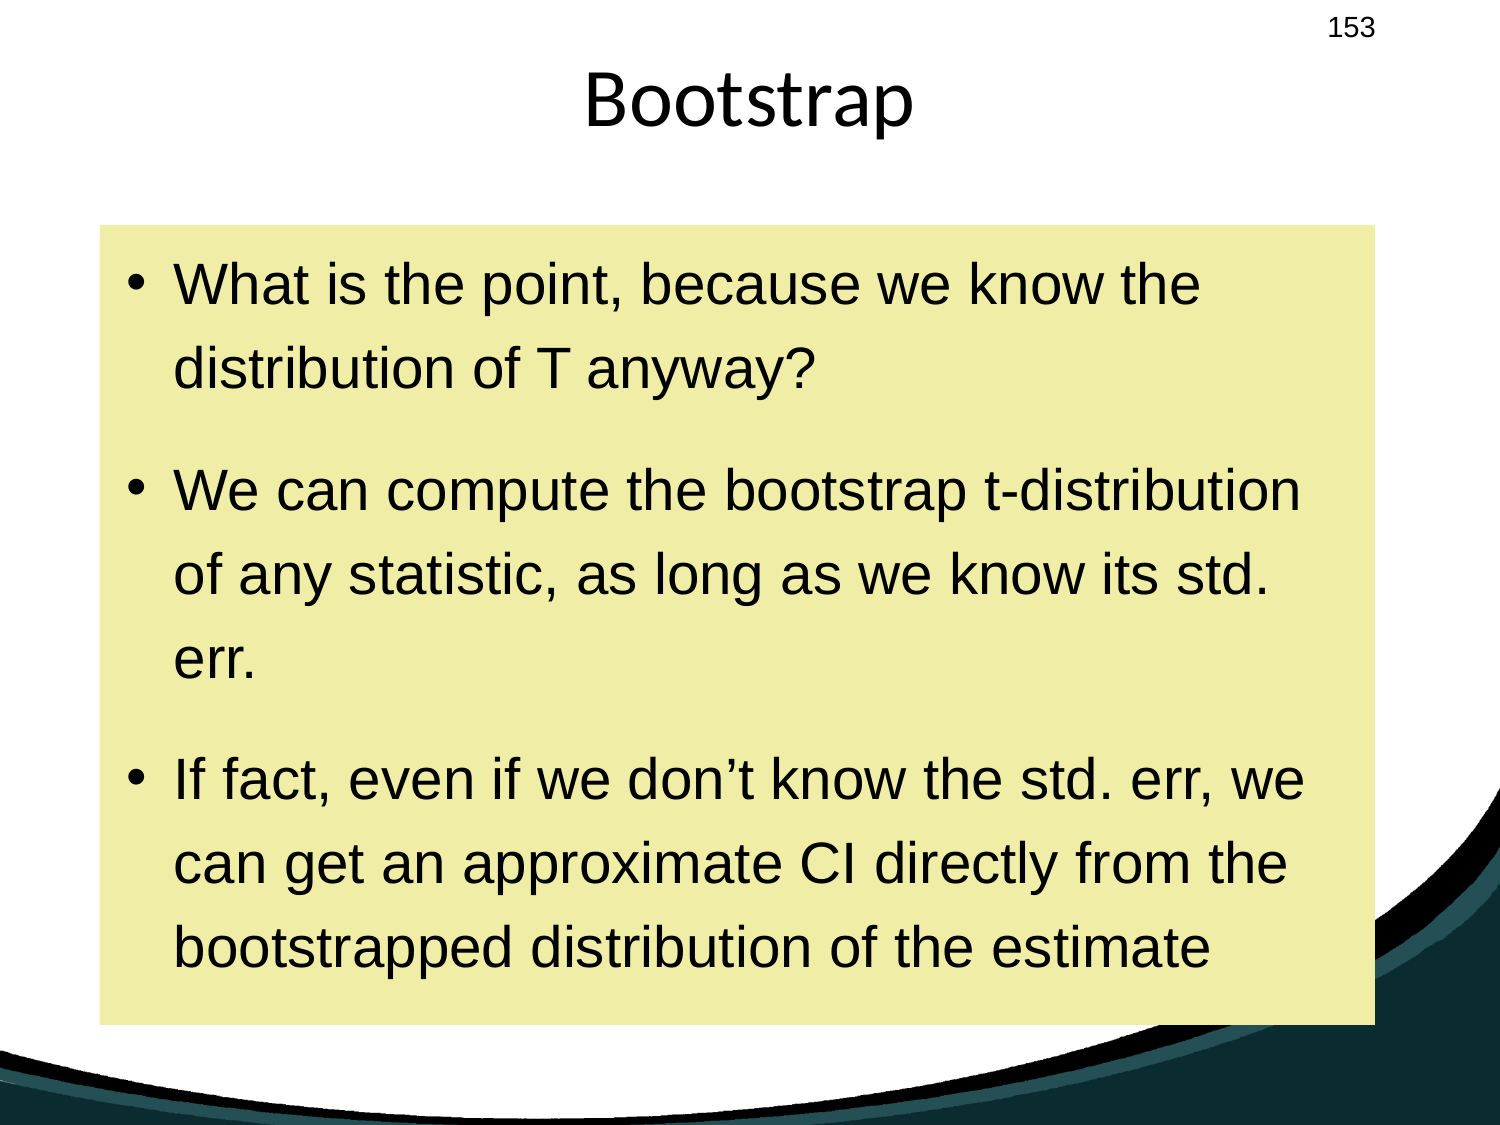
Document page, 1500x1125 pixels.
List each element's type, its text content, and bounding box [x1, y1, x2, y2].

title Bootstrap [76, 24, 1424, 162]
picture [0, 0, 1500, 1125]
text_box What is the point, because we know the distribution of T anyway? We can compute the bootstrap t-distribution of any statistic, as long as we know its std. err. If fact, even if we don’t know the std. err, we can get an approximate CI directly from the bootstrapped distribution of the estimate [99, 224, 1375, 1025]
